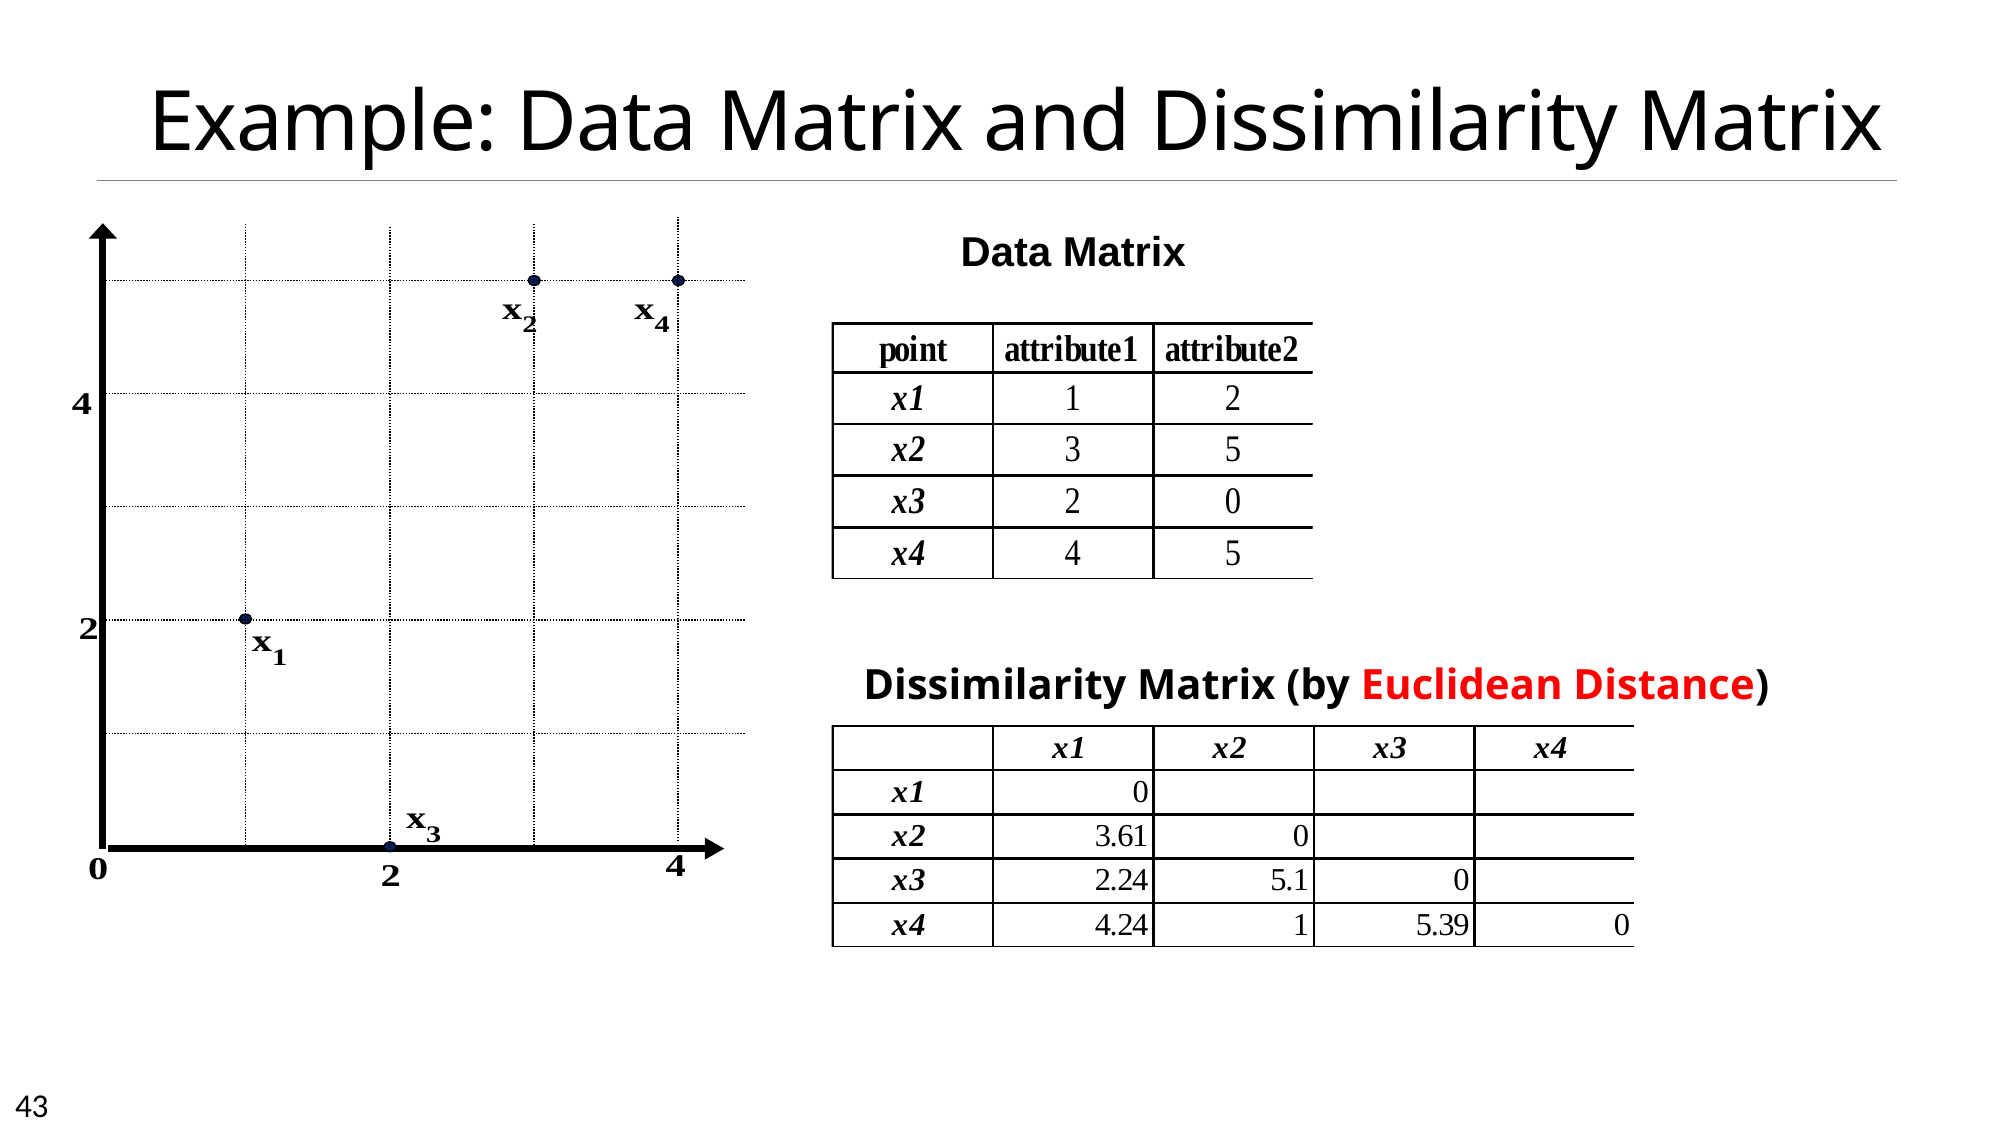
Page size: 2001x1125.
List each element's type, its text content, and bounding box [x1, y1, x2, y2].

title Example: Data Matrix and Dissimilarity Matrix [87, 50, 1946, 175]
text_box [64, 209, 757, 899]
text_box Dissimilarity Matrix (by Euclidean Distance) [804, 650, 1829, 715]
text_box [830, 724, 1637, 950]
text_box Data Matrix [804, 217, 1342, 283]
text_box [831, 321, 1316, 582]
